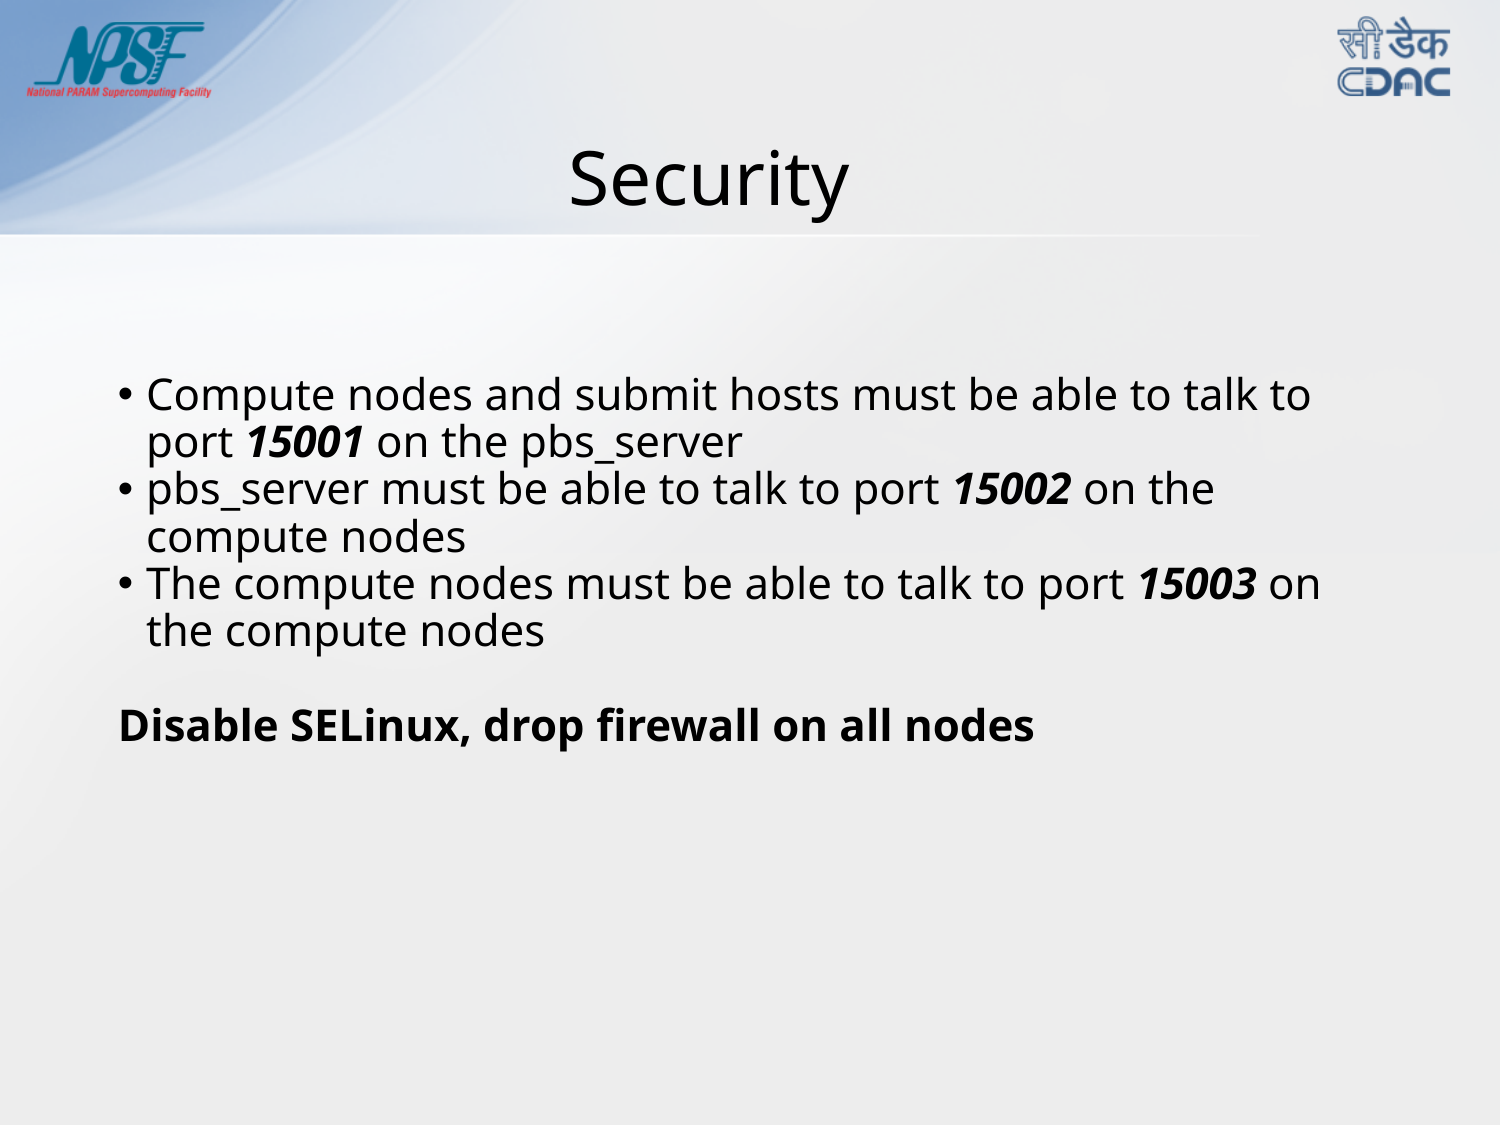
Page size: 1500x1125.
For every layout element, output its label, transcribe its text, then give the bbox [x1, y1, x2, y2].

picture [0, 12, 1500, 1125]
text_box Compute nodes and submit hosts must be able to talk to port 15001 on the pbs_server pbs_server must be able to talk to port 15002 on the compute nodes The compute nodes must be able to talk to port 15003 on the compute nodes Disable SELinux, drop firewall on all nodes [103, 365, 1397, 901]
text_box Security [62, 137, 1357, 225]
